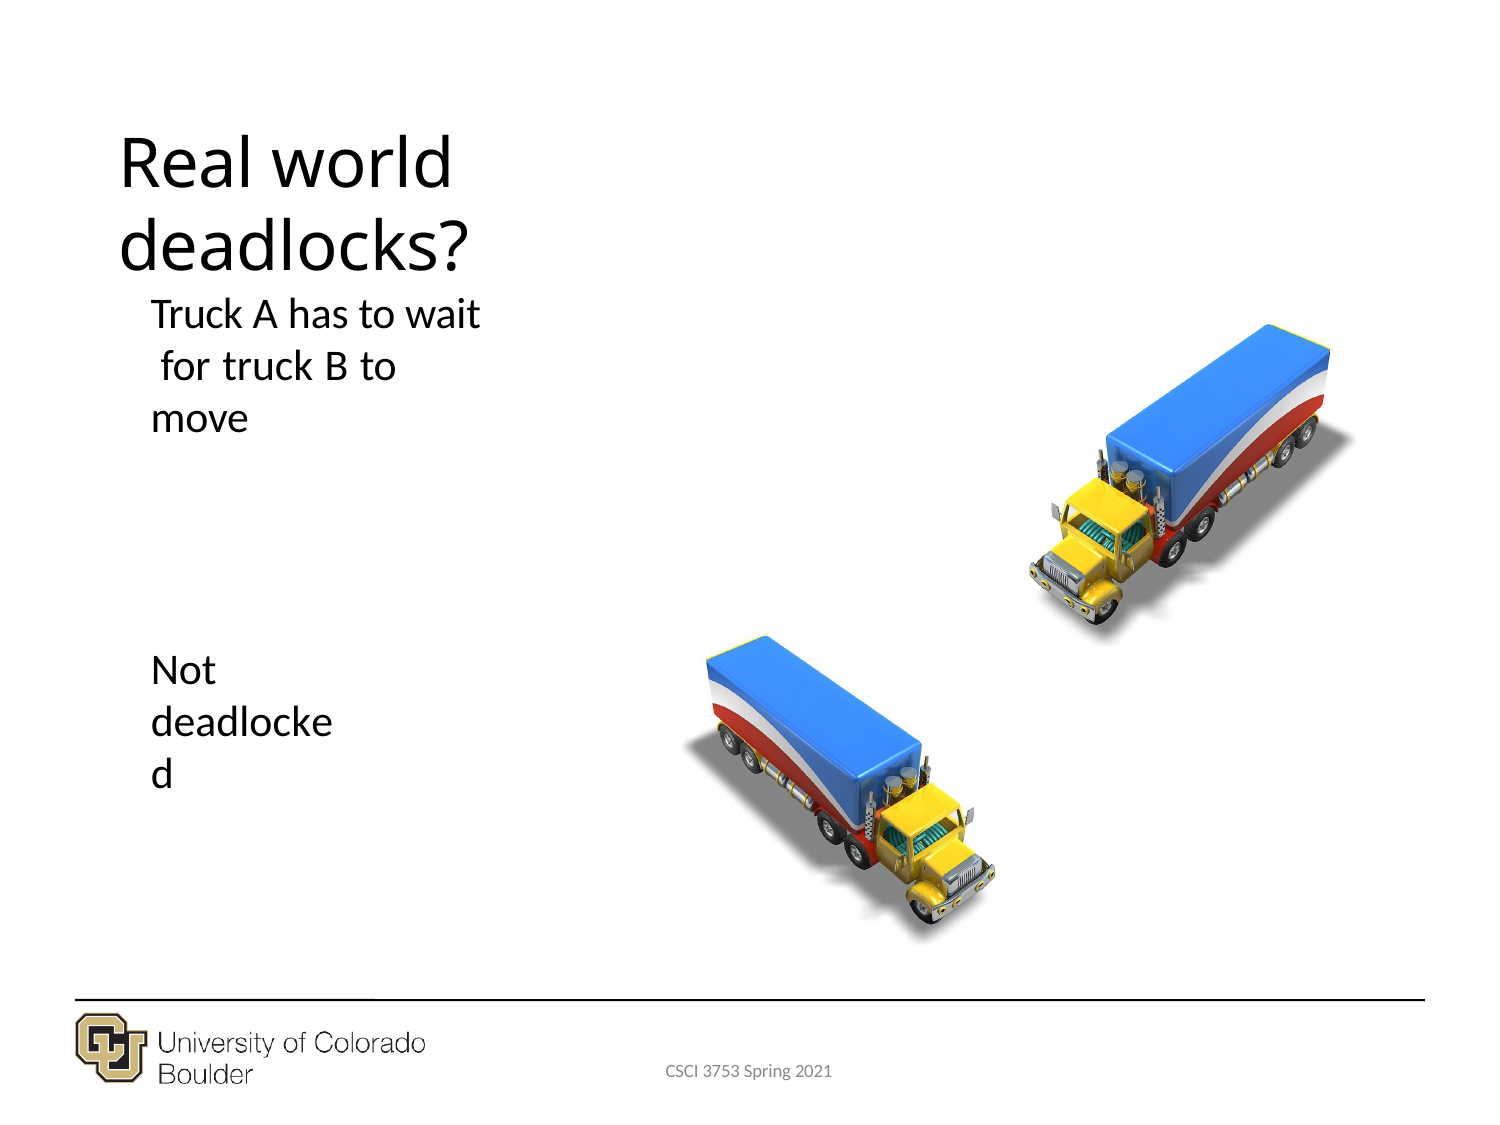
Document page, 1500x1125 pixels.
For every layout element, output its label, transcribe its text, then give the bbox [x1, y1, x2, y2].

text_box Truck A has to wait for truck B to move [148, 280, 488, 442]
text_box CSCI 3753 Spring 2021 [663, 1057, 837, 1082]
text_box Not deadlocked [148, 637, 357, 798]
title Real world deadlocks? [116, 116, 732, 307]
picture [159, 1031, 425, 1084]
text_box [613, 318, 1358, 957]
